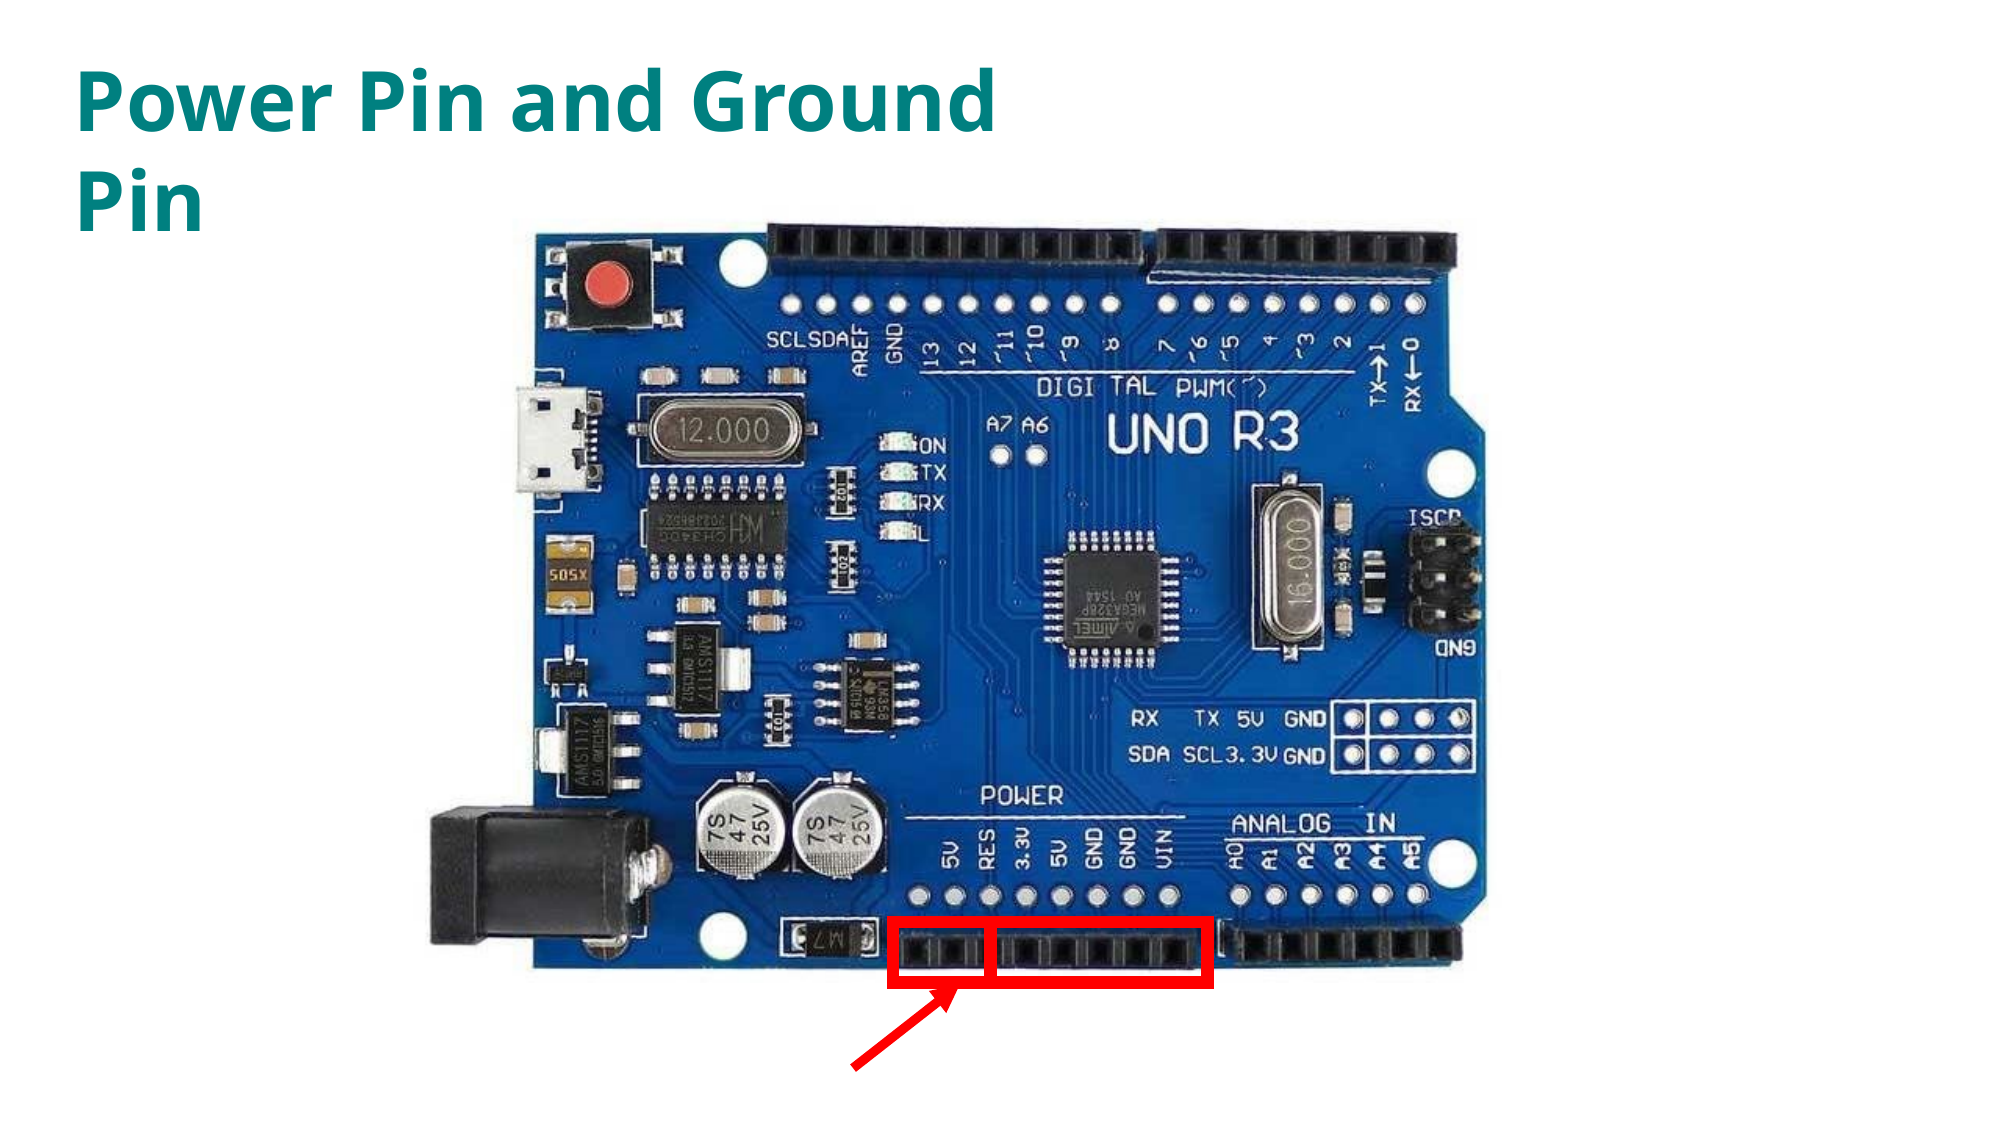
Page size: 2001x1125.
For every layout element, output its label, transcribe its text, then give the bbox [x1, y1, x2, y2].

picture [413, 194, 1506, 983]
text_box Power Pin and Ground Pin [59, 40, 1059, 256]
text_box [853, 984, 960, 1069]
